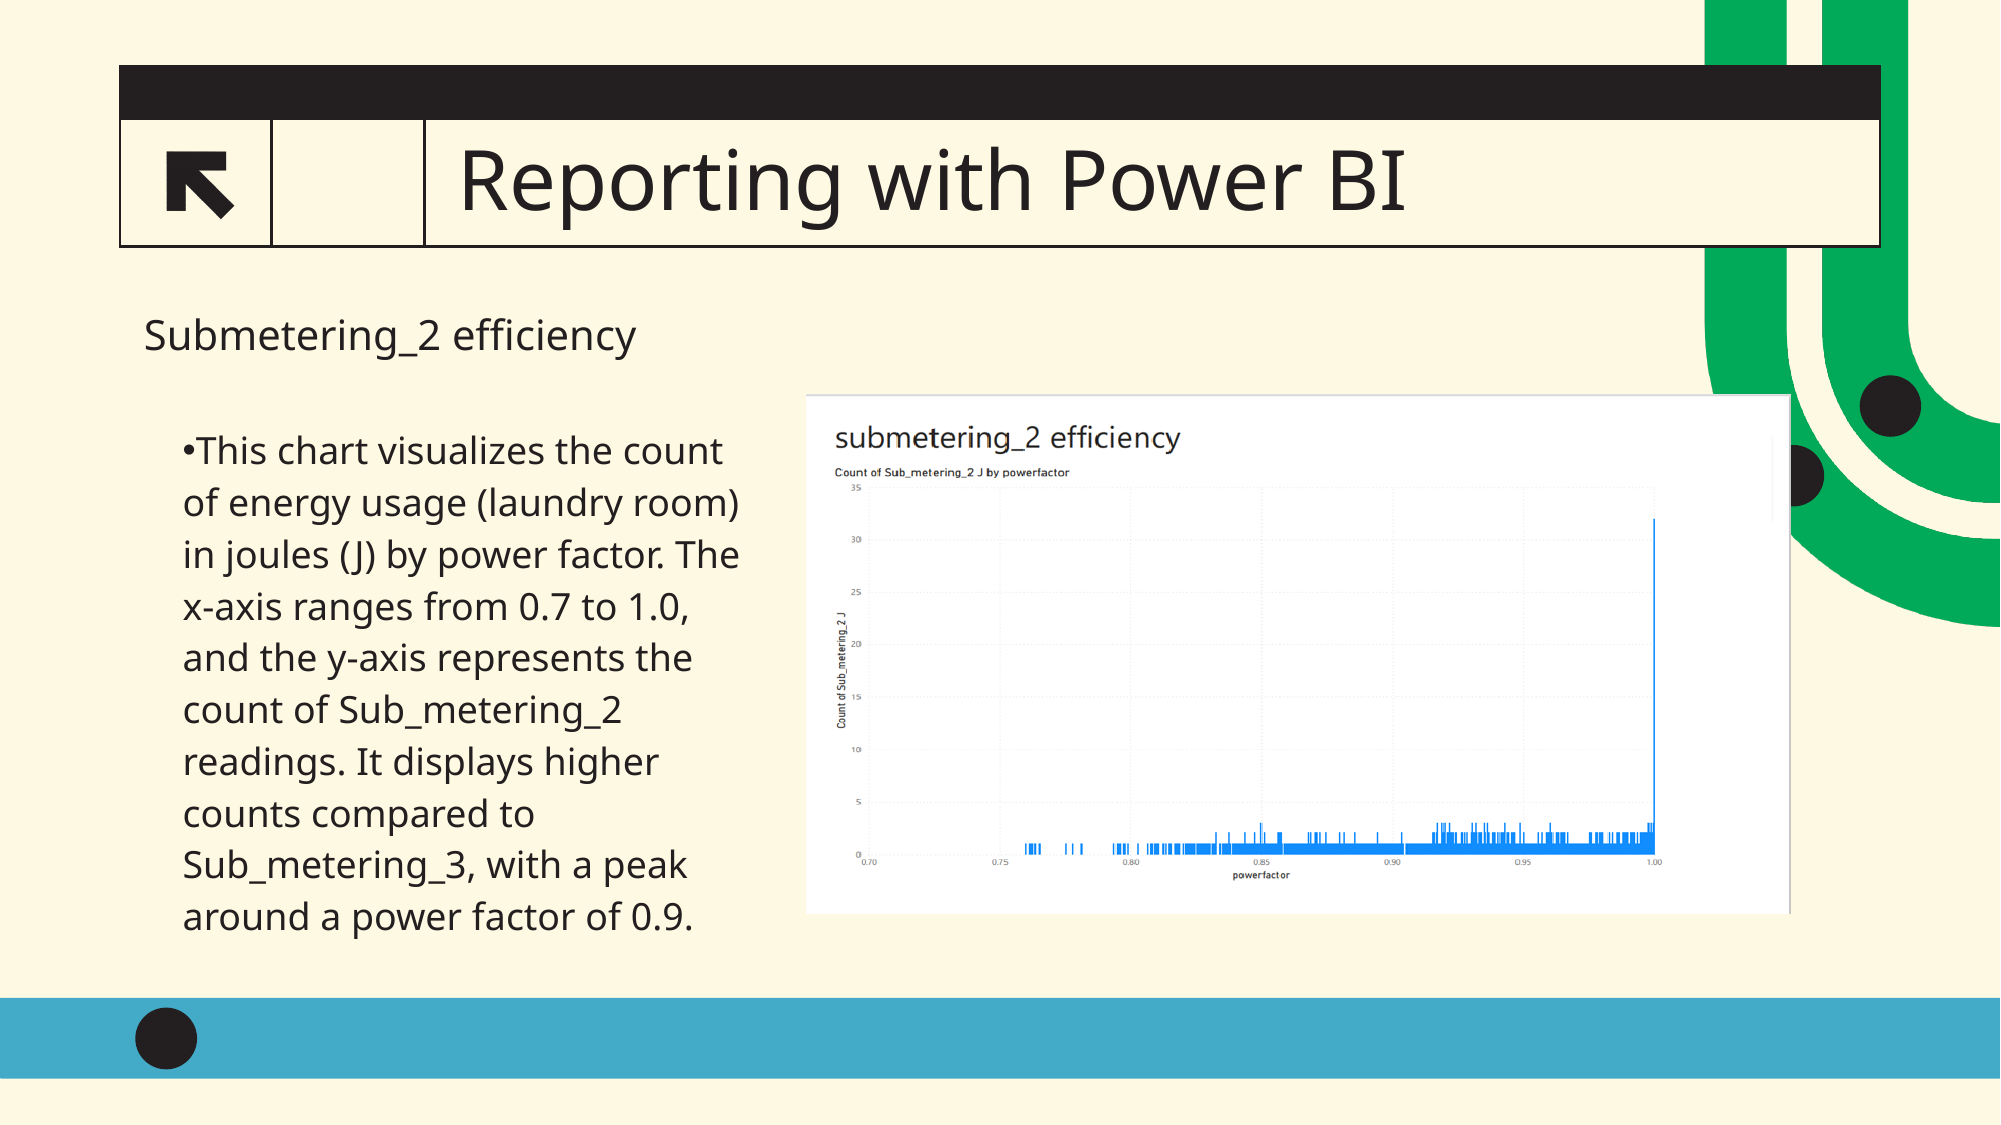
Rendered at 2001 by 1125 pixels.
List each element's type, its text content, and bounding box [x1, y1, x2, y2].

list Submetering_2 efficiency [128, 285, 846, 367]
picture [806, 0, 2000, 914]
title Reporting with Power BI [442, 120, 1880, 248]
picture [121, 120, 273, 258]
list This chart visualizes the count of energy usage (laundry room) in joules (J) by power factor. The x-axis ranges from 0.7 to 1.0, and the y-axis represents the count of Sub_metering_2 readings. It displays higher counts compared to Sub_metering_3, with a peak around a power factor of 0.9. [167, 413, 768, 933]
